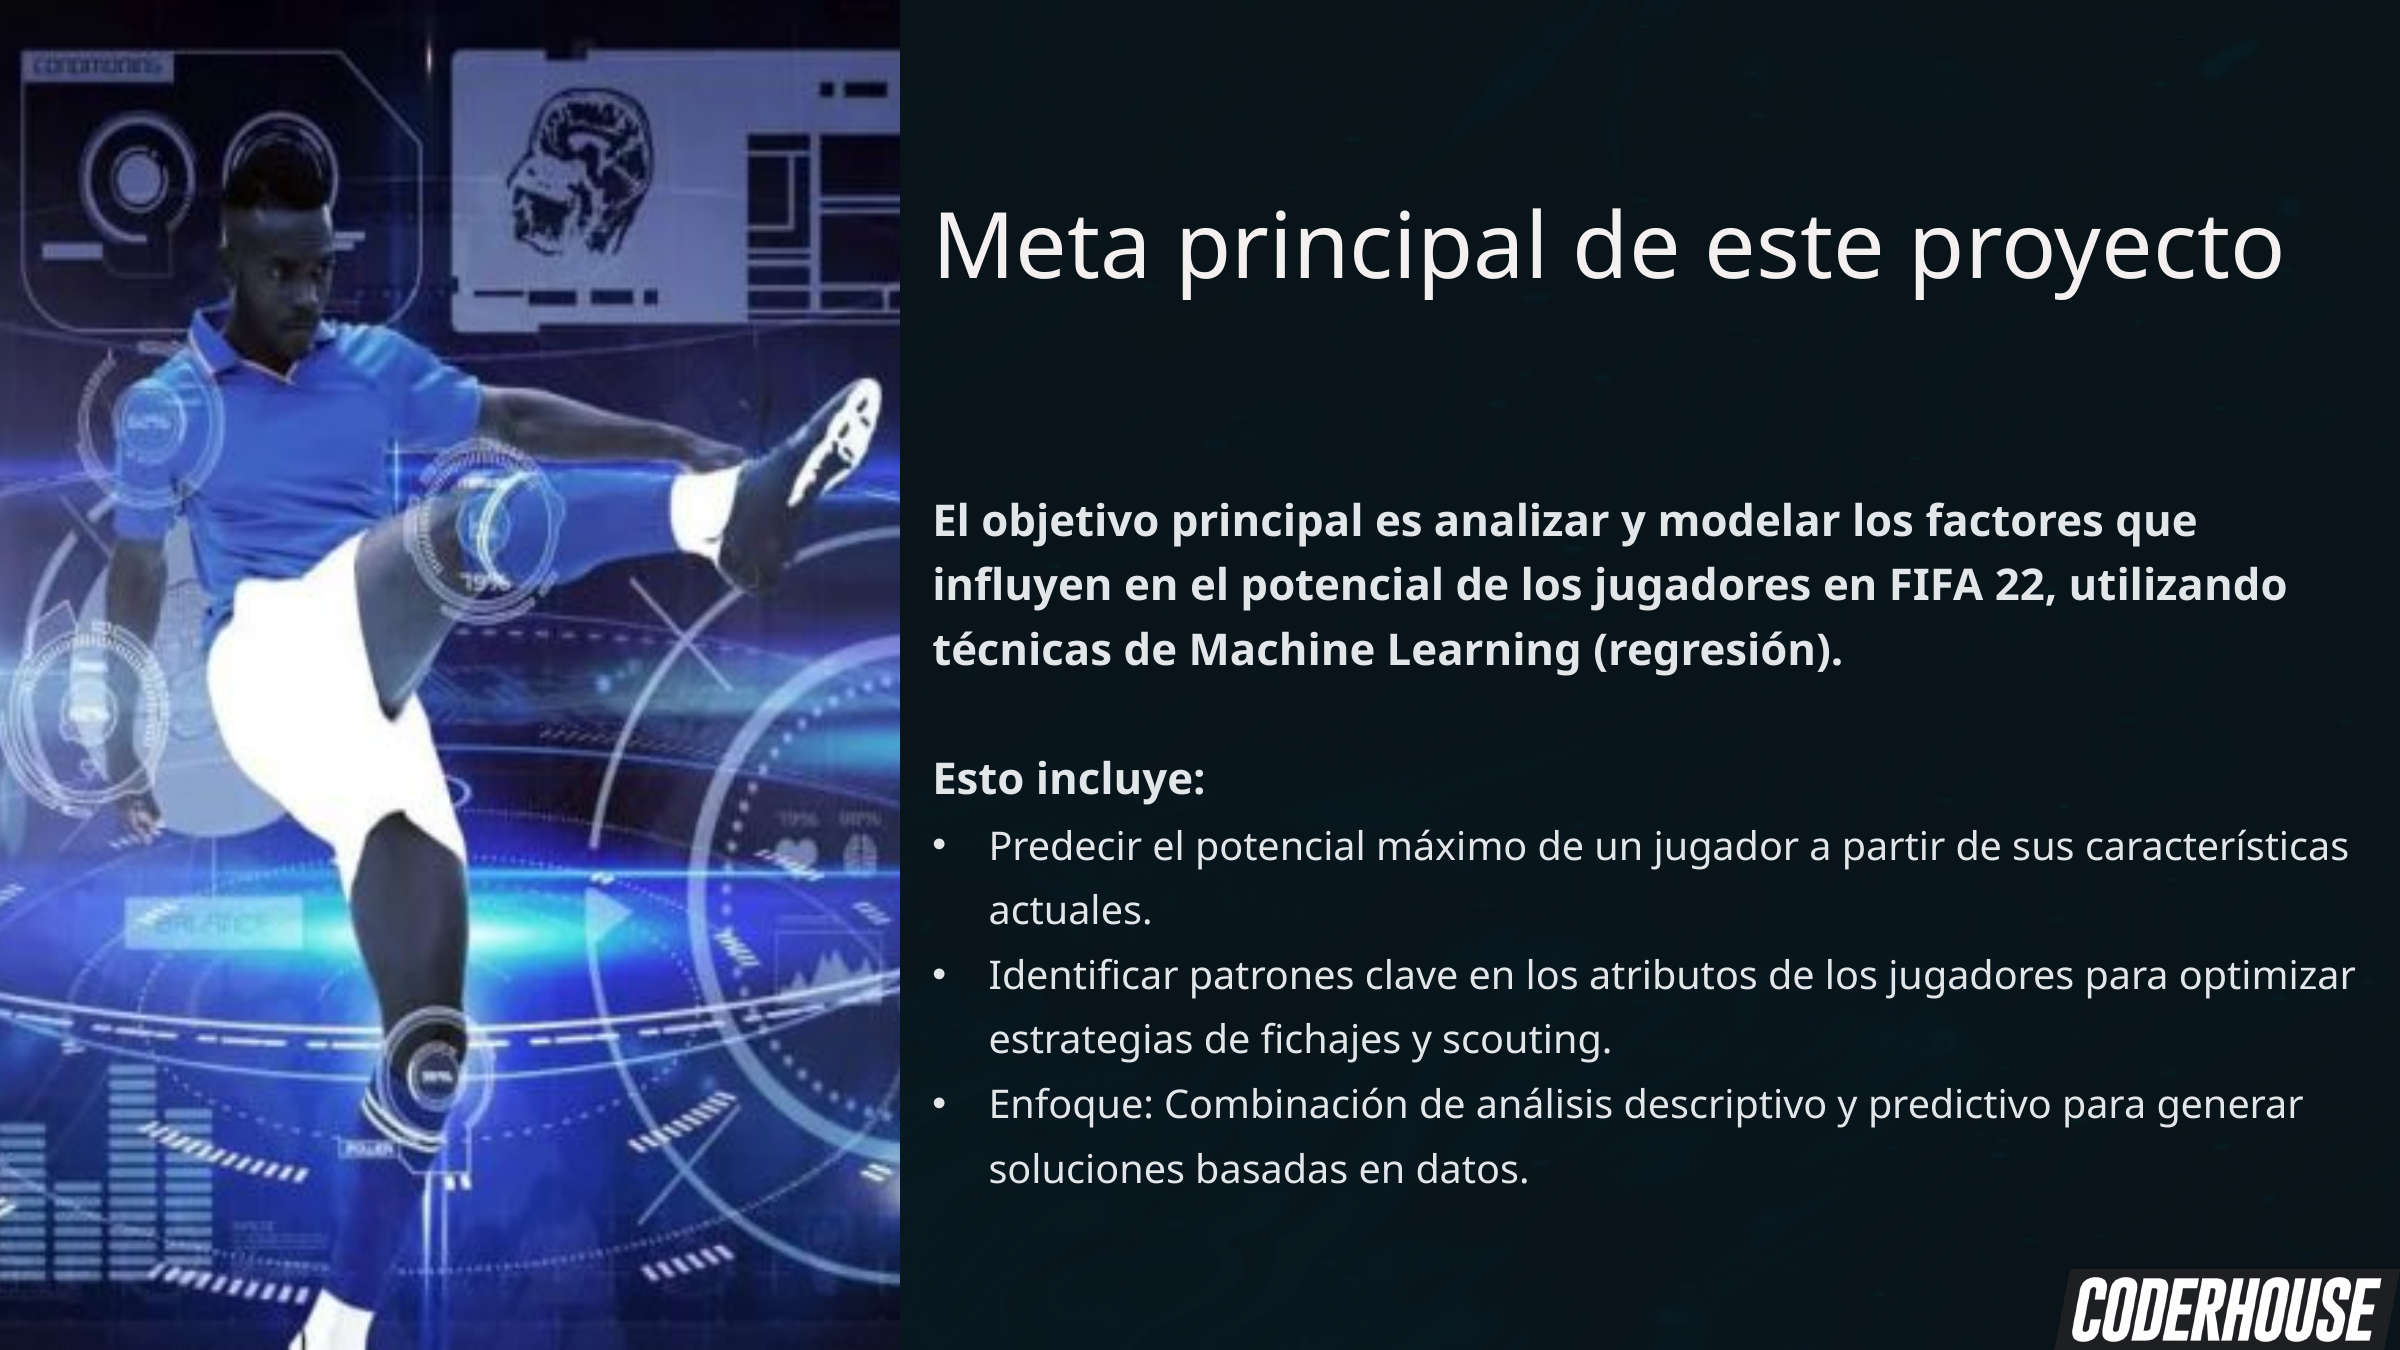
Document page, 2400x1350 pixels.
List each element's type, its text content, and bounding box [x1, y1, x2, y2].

text_box El objetivo principal es analizar y modelar los factores que influyen en el potencial de los jugadores en FIFA 22, utilizando técnicas de Machine Learning (regresión). Esto incluye: Predecir el potencial máximo de un jugador a partir de sus características actuales. Identificar patrones clave en los atributos de los jugadores para optimizar estrategias de fichajes y scouting. Enfoque: Combinación de análisis descriptivo y predictivo para generar soluciones basadas en datos. [932, 480, 2385, 877]
picture [2054, 1269, 2400, 1350]
text_box Meta principal de este proyecto [932, 170, 2387, 424]
picture [0, 0, 900, 1350]
